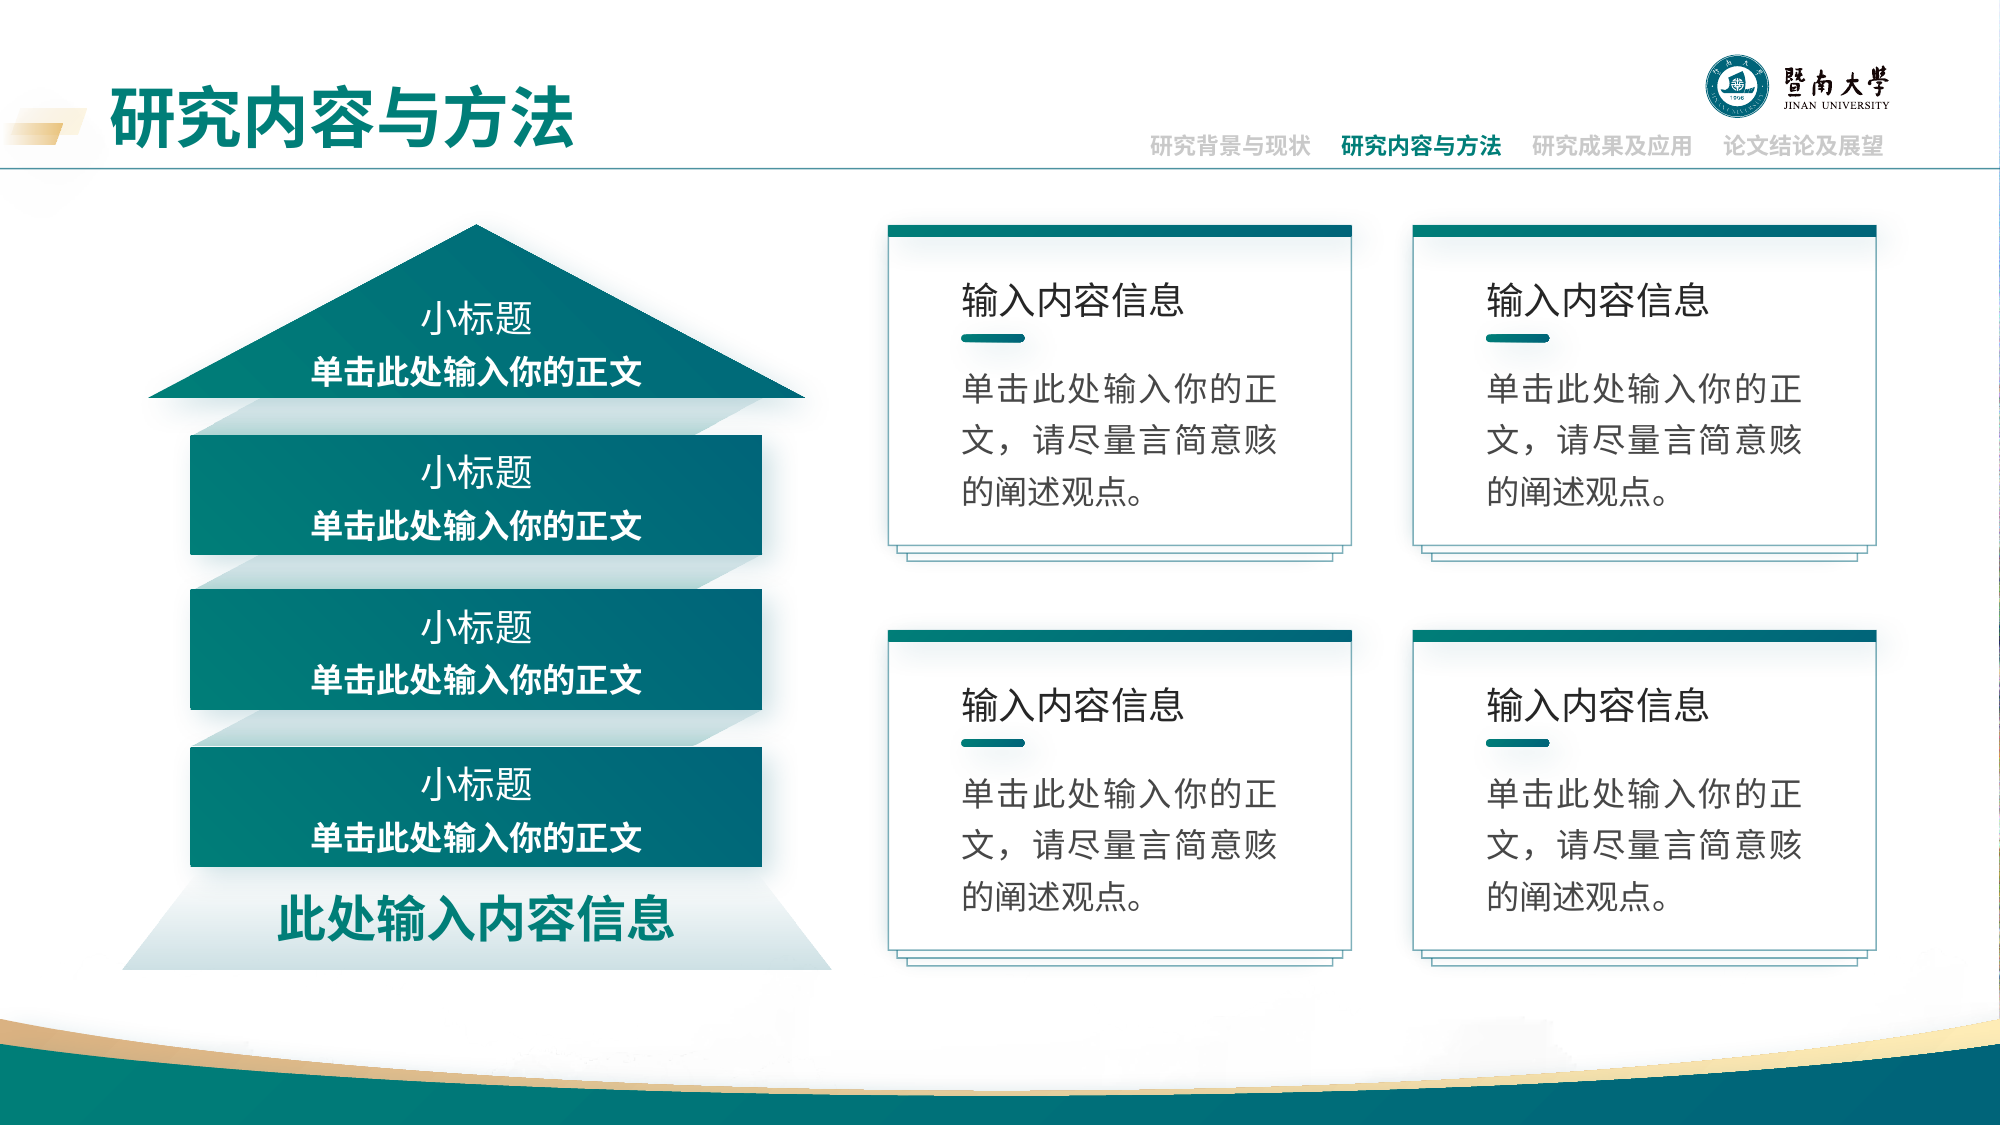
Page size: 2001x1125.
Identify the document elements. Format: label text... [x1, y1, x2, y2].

text_box 研究内容与方法 [99, 70, 1050, 161]
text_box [887, 225, 1352, 562]
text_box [1412, 225, 1877, 562]
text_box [887, 629, 1352, 967]
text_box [121, 224, 832, 970]
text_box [1108, 126, 1927, 166]
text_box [1412, 629, 1877, 967]
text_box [0, 1018, 2000, 1125]
picture [0, 0, 2000, 1018]
